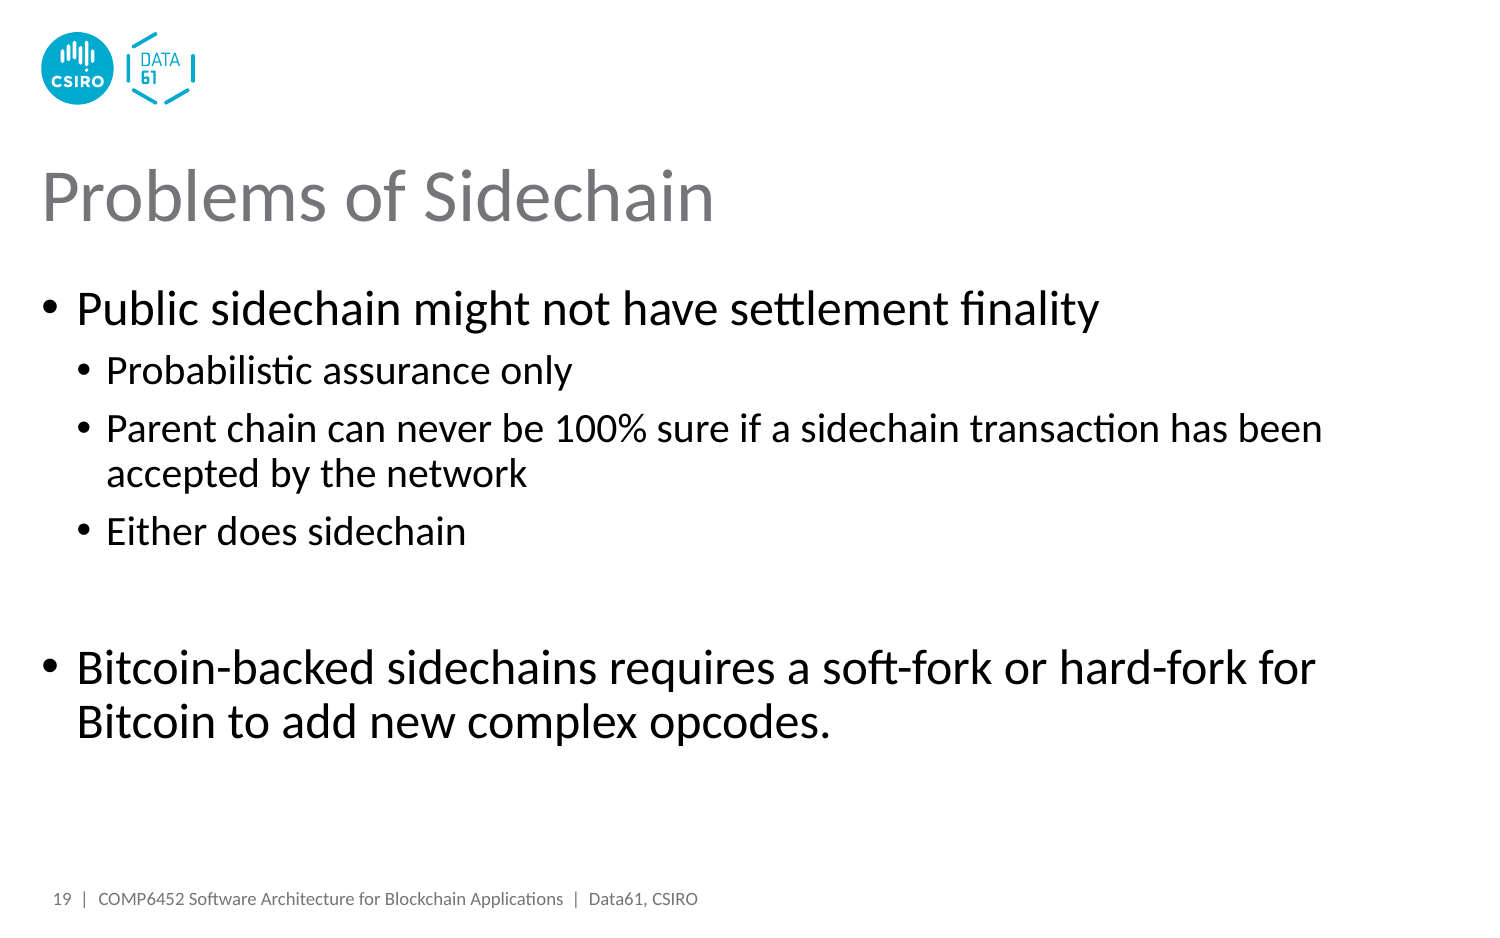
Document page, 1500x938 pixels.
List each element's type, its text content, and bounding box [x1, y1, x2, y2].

title Problems of Sidechain [41, 146, 1459, 264]
list Public sidechain might not have settlement finality Probabilistic assurance only Parent chain can never be 100% sure if a sidechain transaction has been accepted by the network Either does sidechain Bitcoin-backed sidechains requires a soft-fork or hard-fork for Bitcoin to add new complex opcodes. [41, 282, 1459, 863]
slide_number 19 | [41, 889, 89, 907]
footer COMP6452 Software Architecture for Blockchain Applications | Data61, CSIRO [98, 889, 1097, 907]
